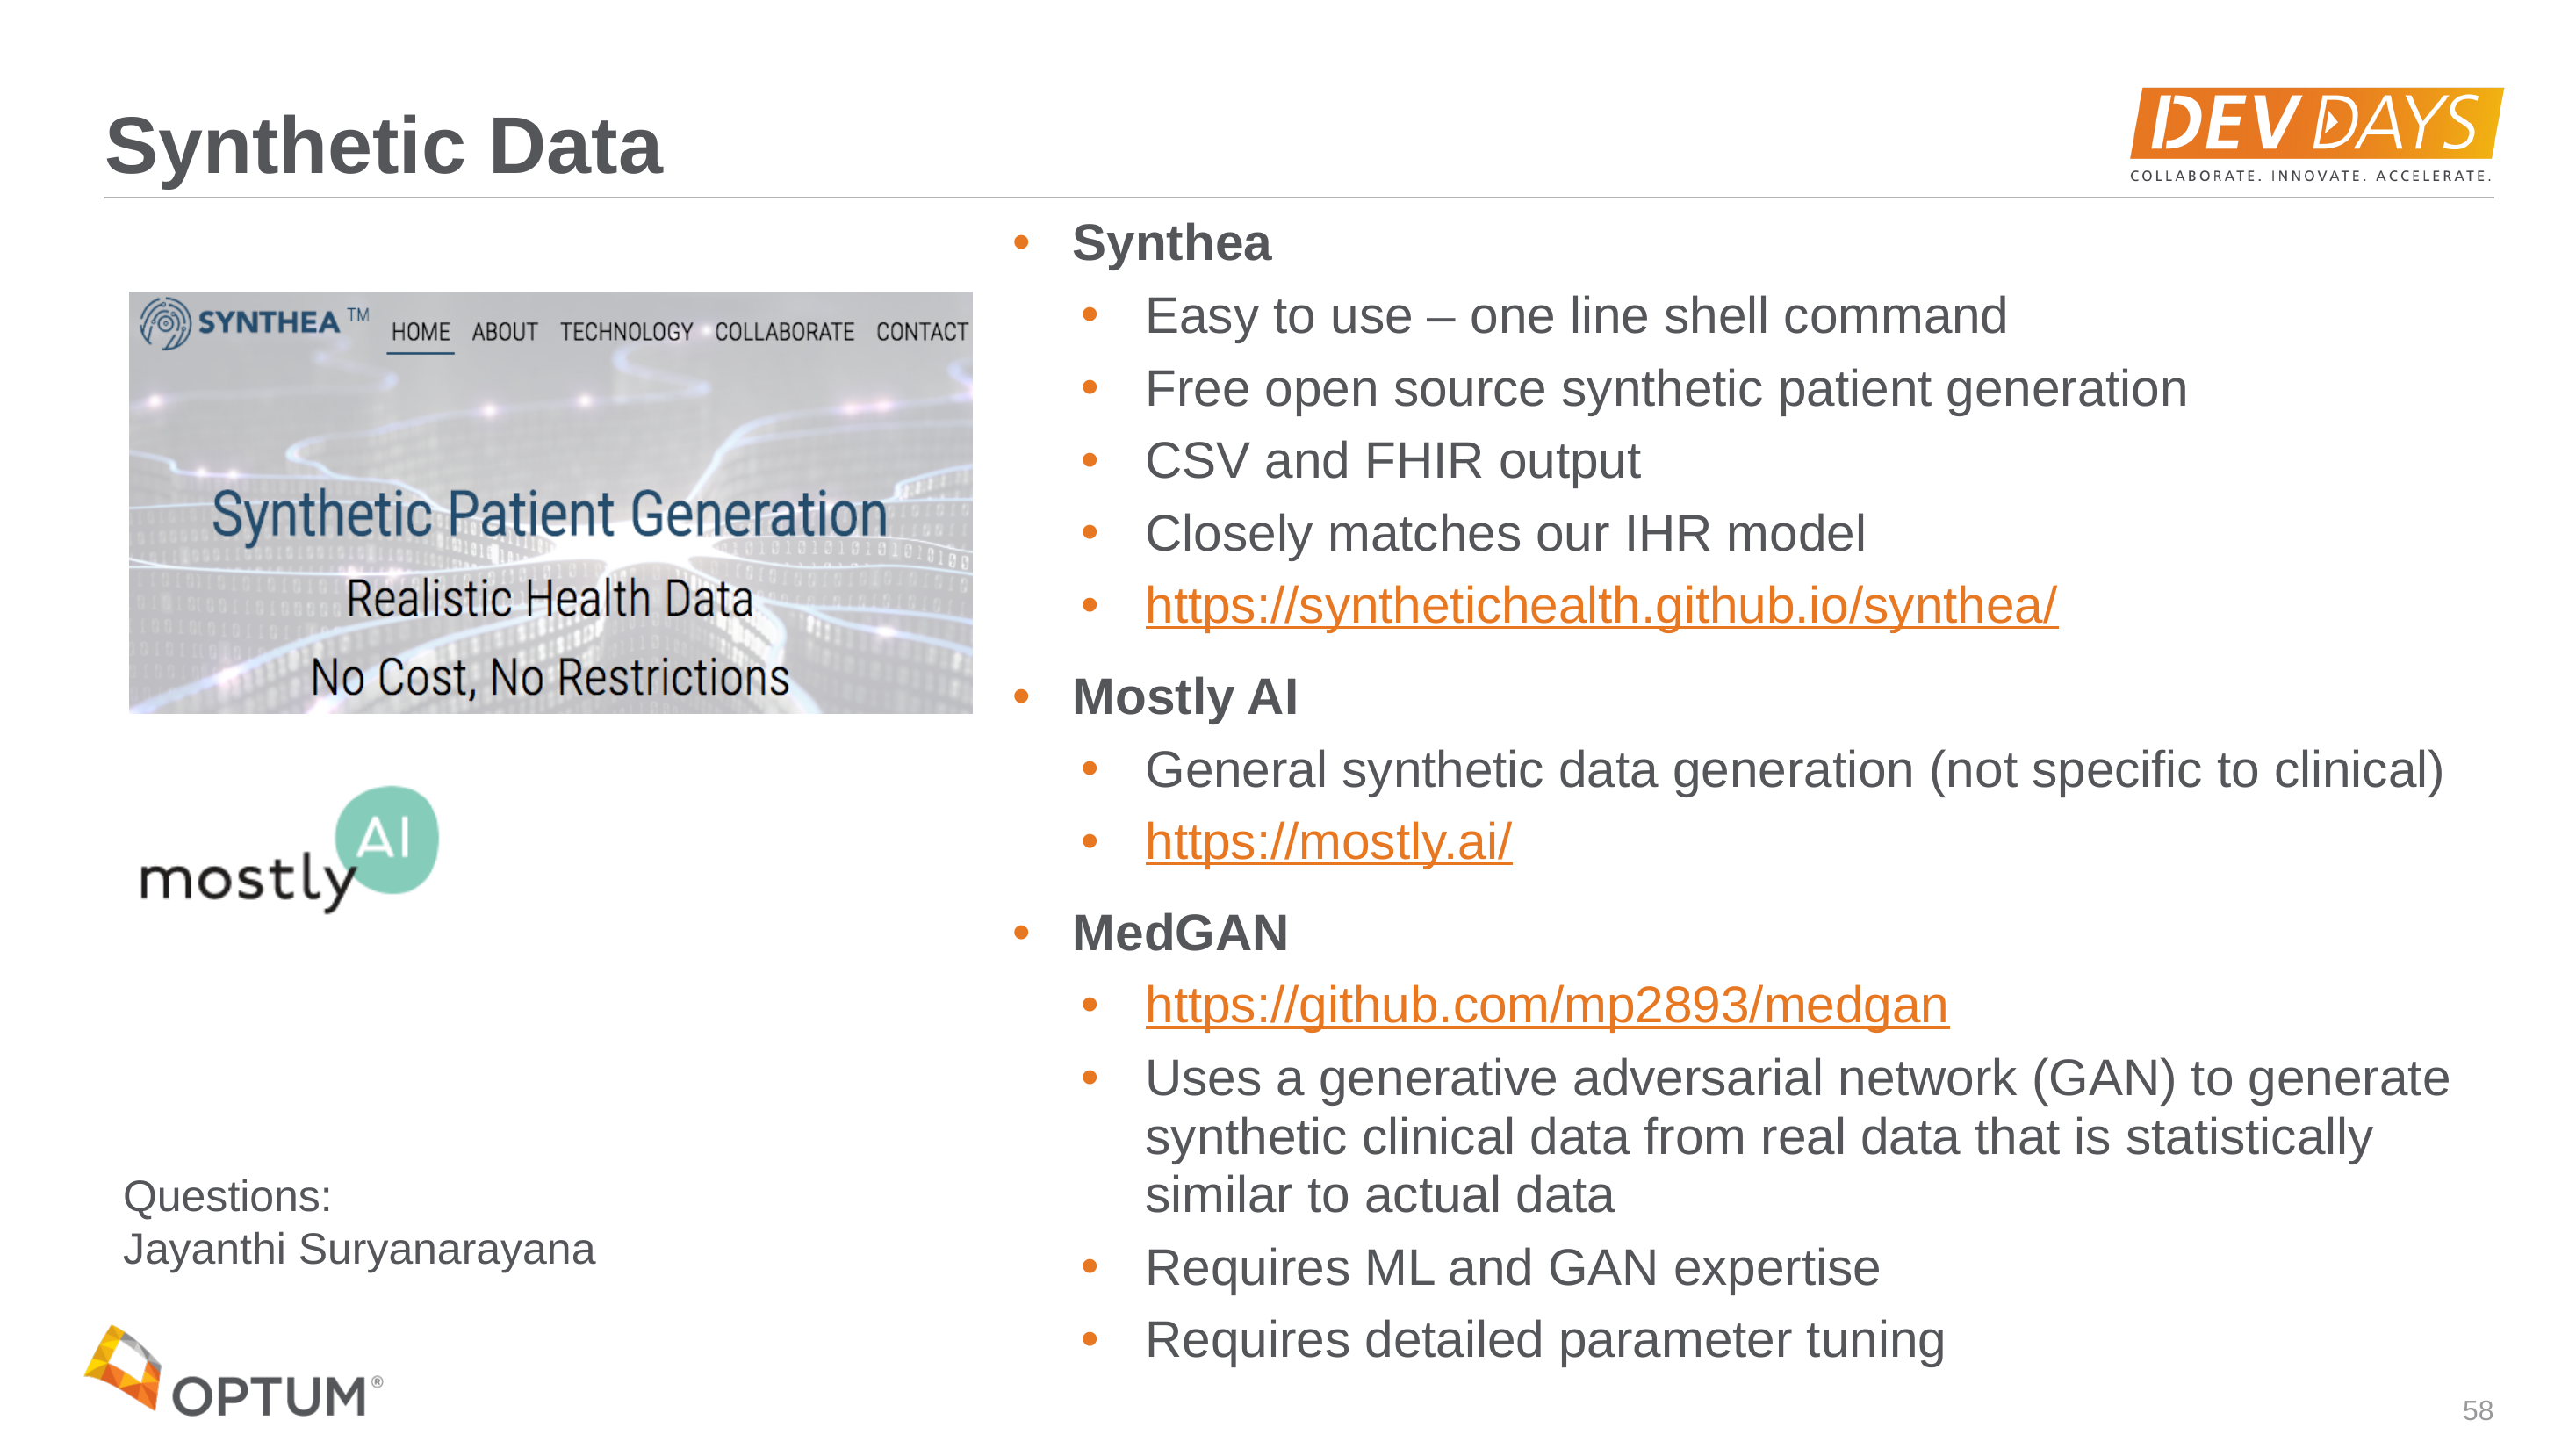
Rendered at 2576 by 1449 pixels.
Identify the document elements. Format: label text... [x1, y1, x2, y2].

picture [129, 292, 973, 714]
list Synthea Easy to use – one line shell command Free open source synthetic patient generation CSV and FHIR output Closely matches our IHR model https://synthetichealth.github.io/synthea/ Mostly AI General synthetic data generation (not specific to clinical) https://mostly.ai/ MedGAN https://github.com/mp2893/medgan Uses a generative adversarial network (GAN) to generate synthetic clinical data from real data that is statistically similar to actual data Requires ML and GAN expertise Requires detailed parameter tuning [1012, 213, 2494, 1397]
title Synthetic Data [104, 83, 2495, 191]
picture [83, 1323, 385, 1417]
slide_number 58 [2379, 1370, 2494, 1448]
picture [129, 781, 450, 924]
text_box Questions: Jayanthi Suryanarayana [110, 1161, 622, 1280]
